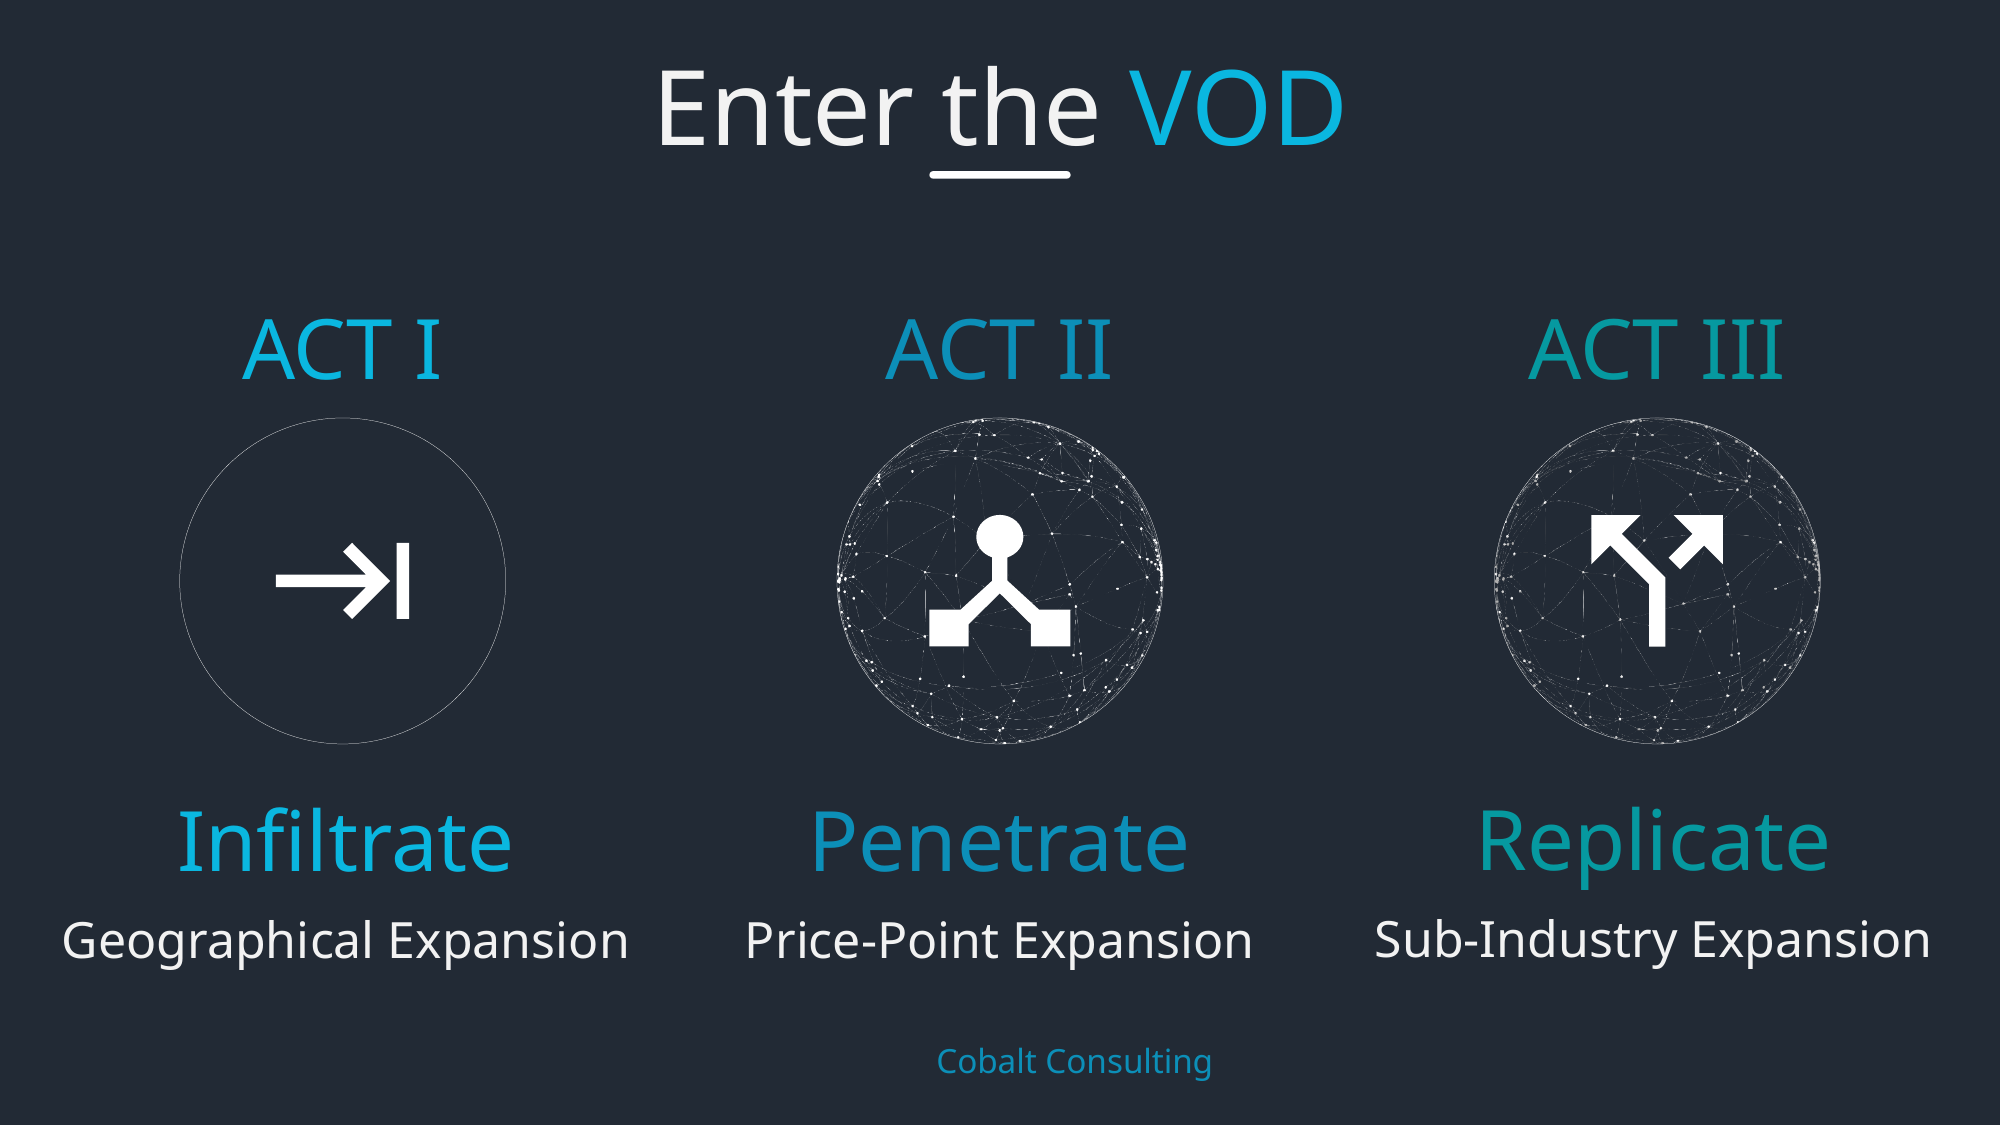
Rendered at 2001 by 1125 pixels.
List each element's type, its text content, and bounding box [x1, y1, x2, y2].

text_box [275, 542, 391, 619]
text_box [178, 416, 507, 746]
text_box Enter the VOD [637, 34, 1364, 174]
text_box [396, 542, 410, 619]
text_box Penetrate [671, 780, 1300, 871]
text_box ACT I [3, 288, 671, 404]
text_box Cobalt Consulting [771, 1032, 1229, 1088]
text_box Geographical Expansion [0, 871, 559, 976]
text_box [927, 170, 1072, 180]
text_box ACT III [1303, 288, 2000, 404]
picture [1494, 417, 1821, 745]
text_box ACT II [671, 288, 1303, 404]
text_box Replicate [1300, 779, 2000, 870]
picture [836, 417, 1164, 745]
text_box Sub-Industry Expansion [1213, 870, 2000, 976]
text_box Infiltrate [7, 780, 671, 896]
text_box Price-Point Expansion [559, 871, 1213, 976]
